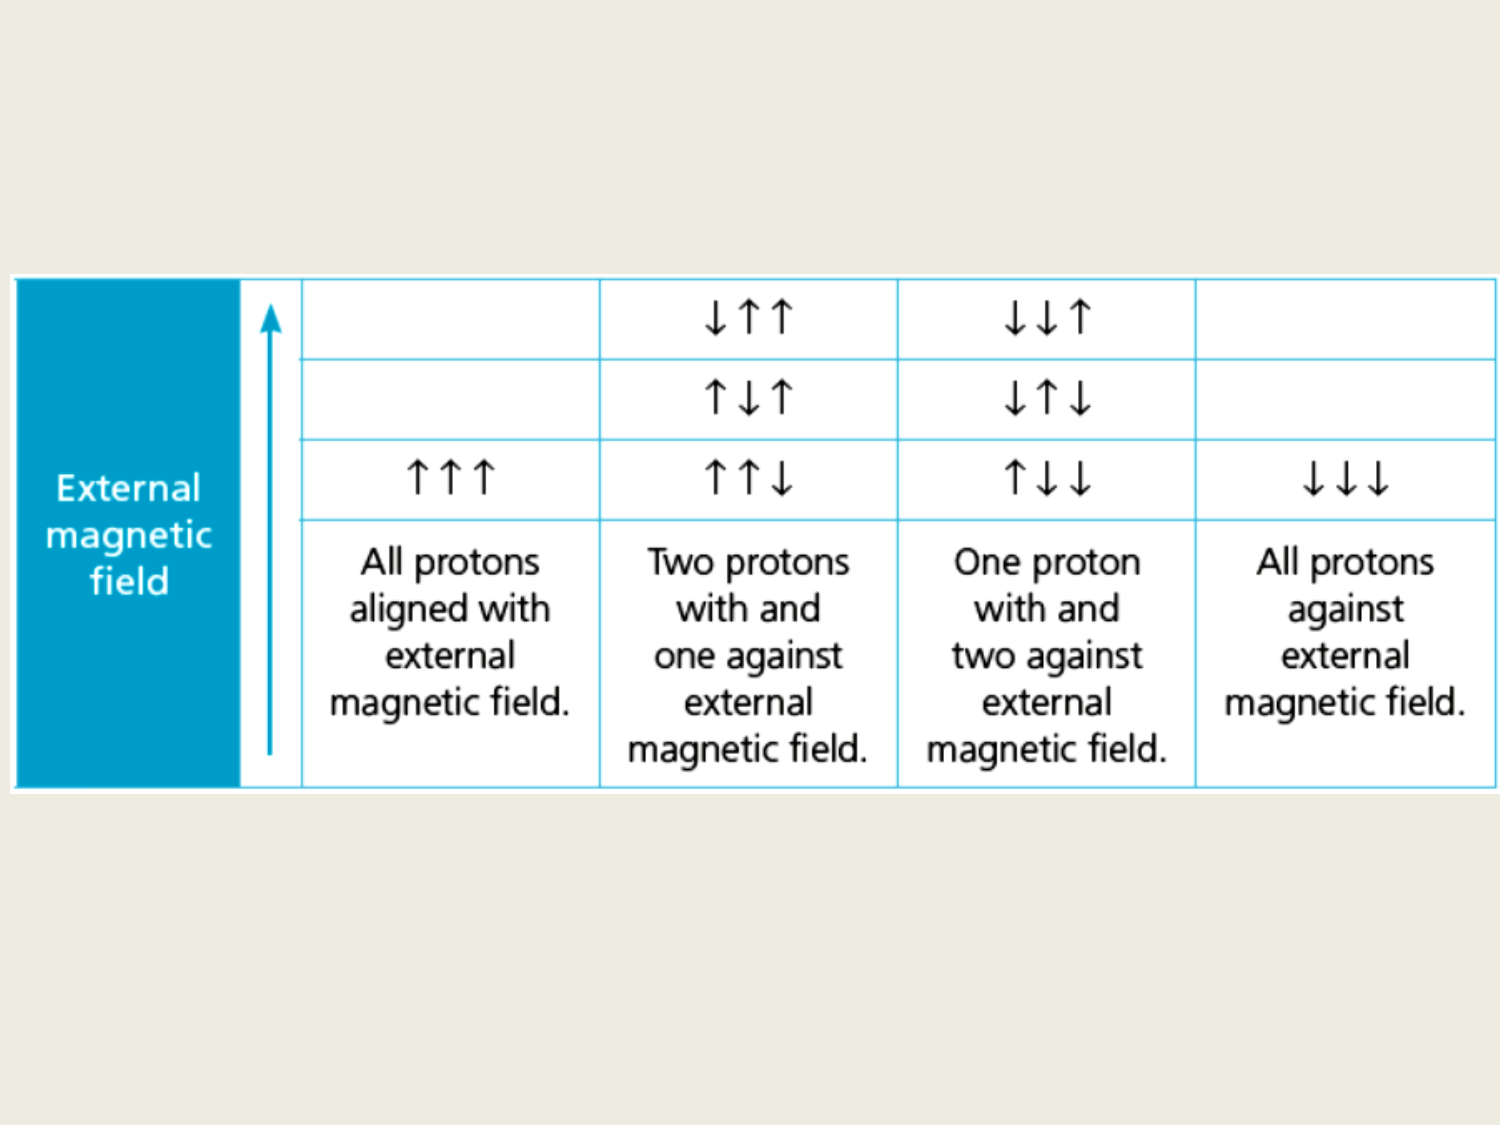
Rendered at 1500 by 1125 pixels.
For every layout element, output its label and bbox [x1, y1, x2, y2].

picture [9, 274, 1500, 795]
